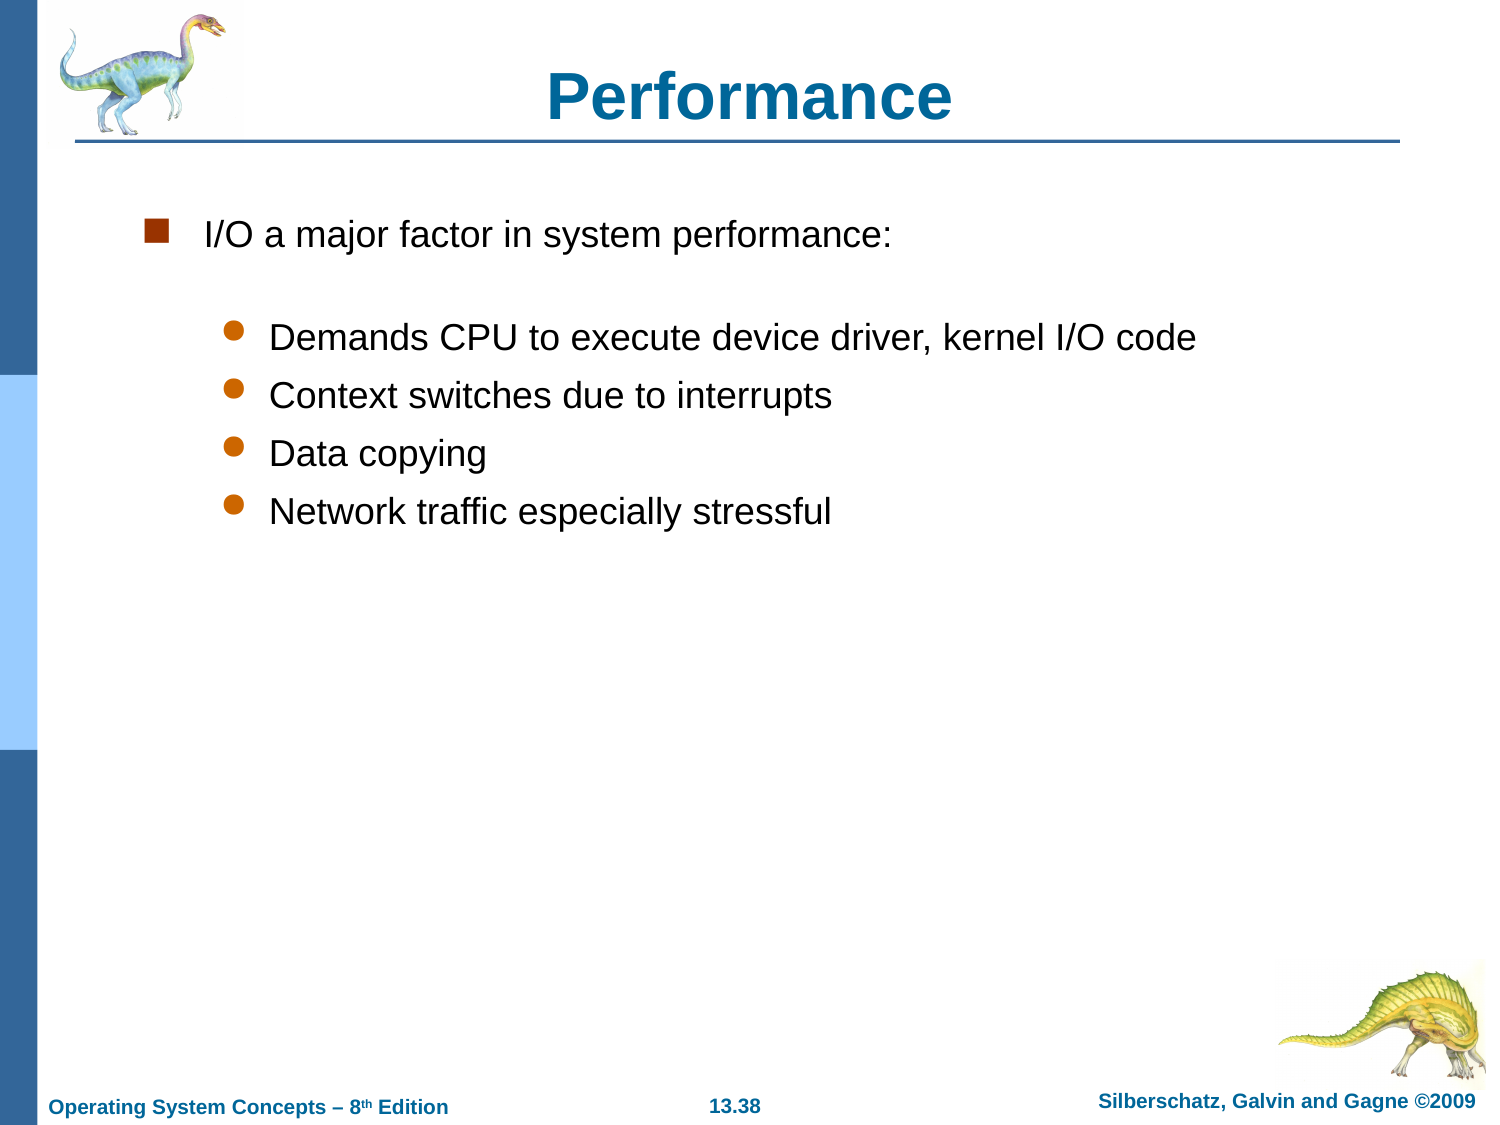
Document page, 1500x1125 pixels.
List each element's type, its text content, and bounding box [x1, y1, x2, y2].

picture [1415, 1093, 1423, 1098]
title Performance [74, 45, 1426, 141]
picture [46, 0, 244, 149]
picture [1275, 959, 1486, 1090]
list I/O a major factor in system performance: Demands CPU to execute device driver, kernel I/O code Context switches due to interrupts Data copying Network traffic especially stressful [132, 202, 1483, 946]
